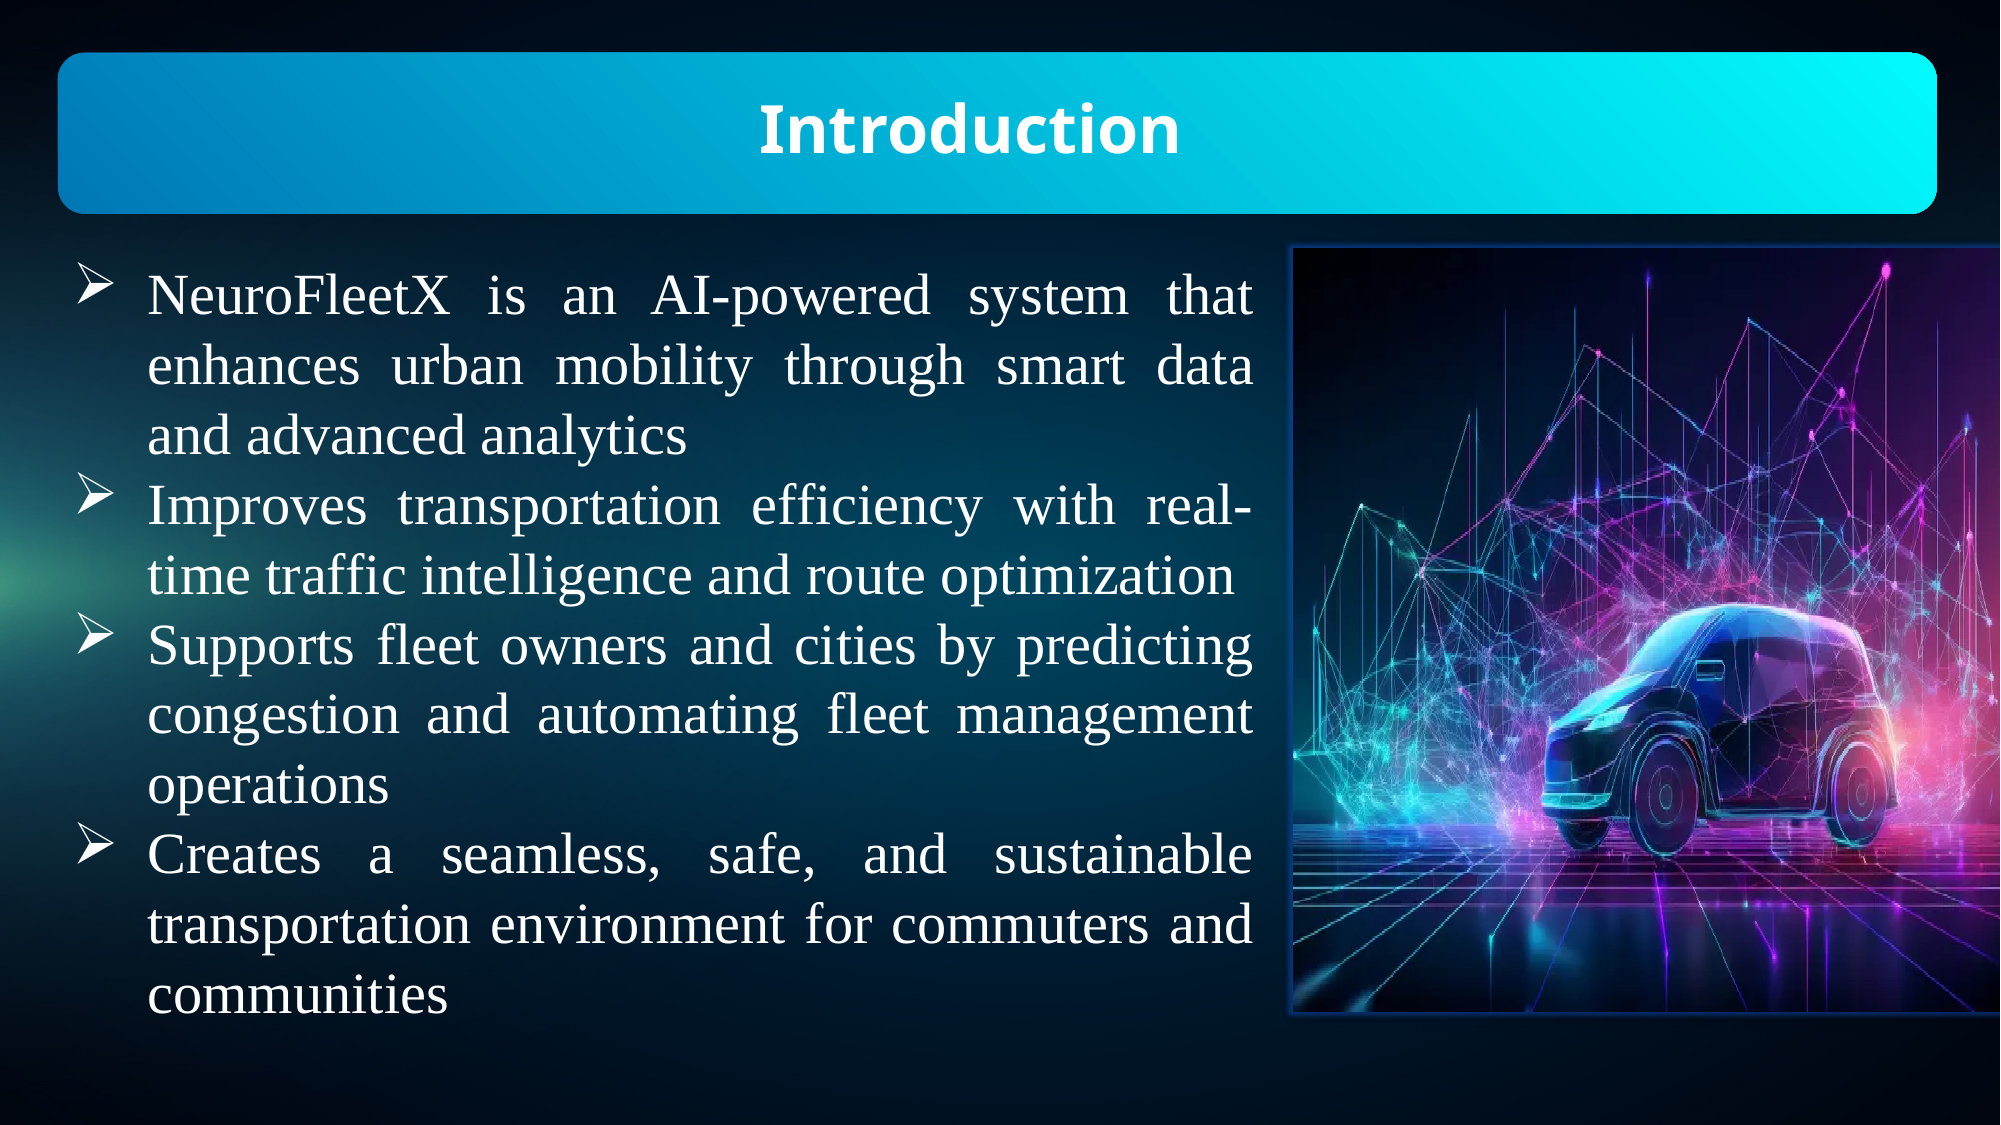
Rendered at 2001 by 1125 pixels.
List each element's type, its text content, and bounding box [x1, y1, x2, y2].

picture [1314, 628, 1319, 640]
text_box Introduction [527, 79, 1415, 188]
picture [0, 0, 2000, 1125]
picture [1293, 248, 2000, 1012]
text_box NeuroFleetX is an AI-powered system that enhances urban mobility through smart data and advanced analytics Improves transportation efficiency with real-time traffic intelligence and route optimization Supports fleet owners and cities by predicting congestion and automating fleet management operations Creates a seamless, safe, and sustainable transportation environment for commuters and communities [57, 248, 1269, 1033]
text_box [56, 51, 1938, 215]
